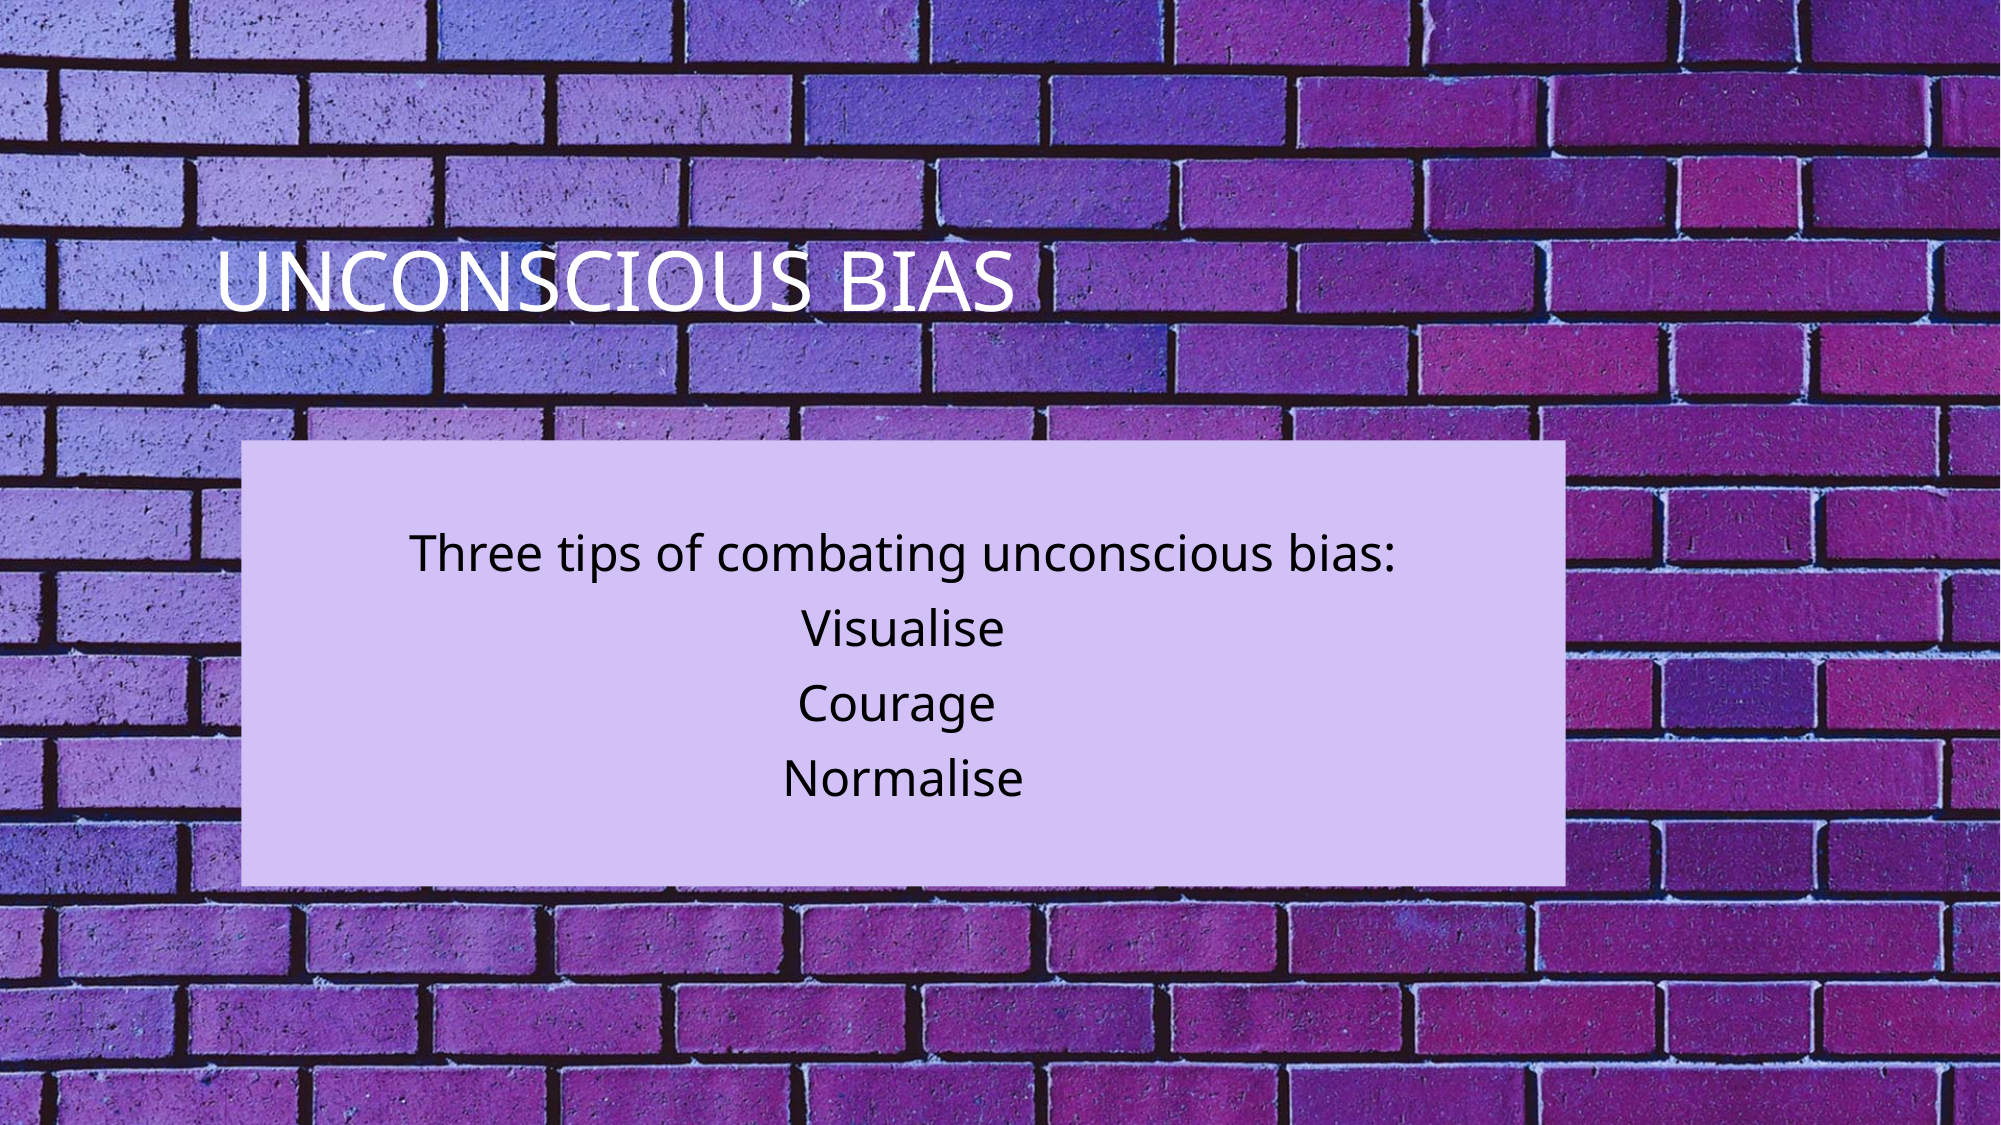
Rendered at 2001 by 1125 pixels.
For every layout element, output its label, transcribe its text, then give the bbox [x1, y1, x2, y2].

picture [0, 0, 2001, 1125]
list Three tips of combating unconscious bias: Visualise Courage Normalise [241, 440, 1566, 887]
title Unconscious bias [6, 178, 1033, 392]
